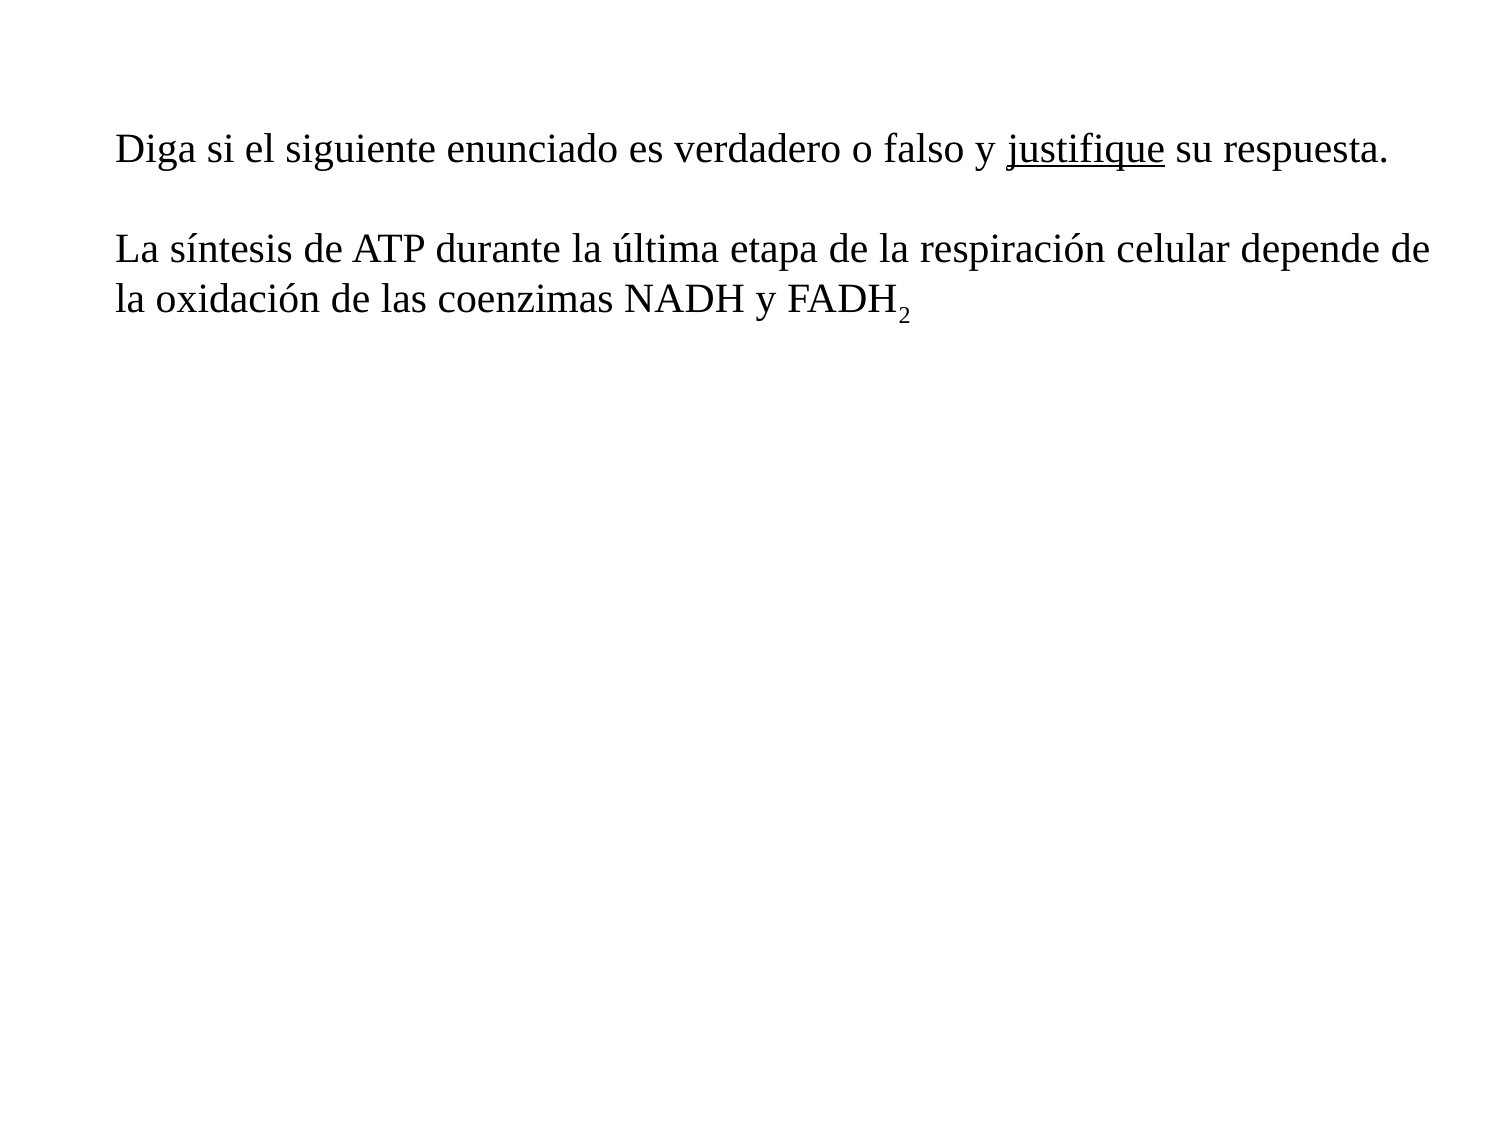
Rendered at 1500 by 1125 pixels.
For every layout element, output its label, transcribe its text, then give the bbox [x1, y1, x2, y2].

text_box Diga si el siguiente enunciado es verdadero o falso y justifique su respuesta. La síntesis de ATP durante la última etapa de la respiración celular depende de la oxidación de las coenzimas NADH y FADH2 [100, 113, 1447, 331]
